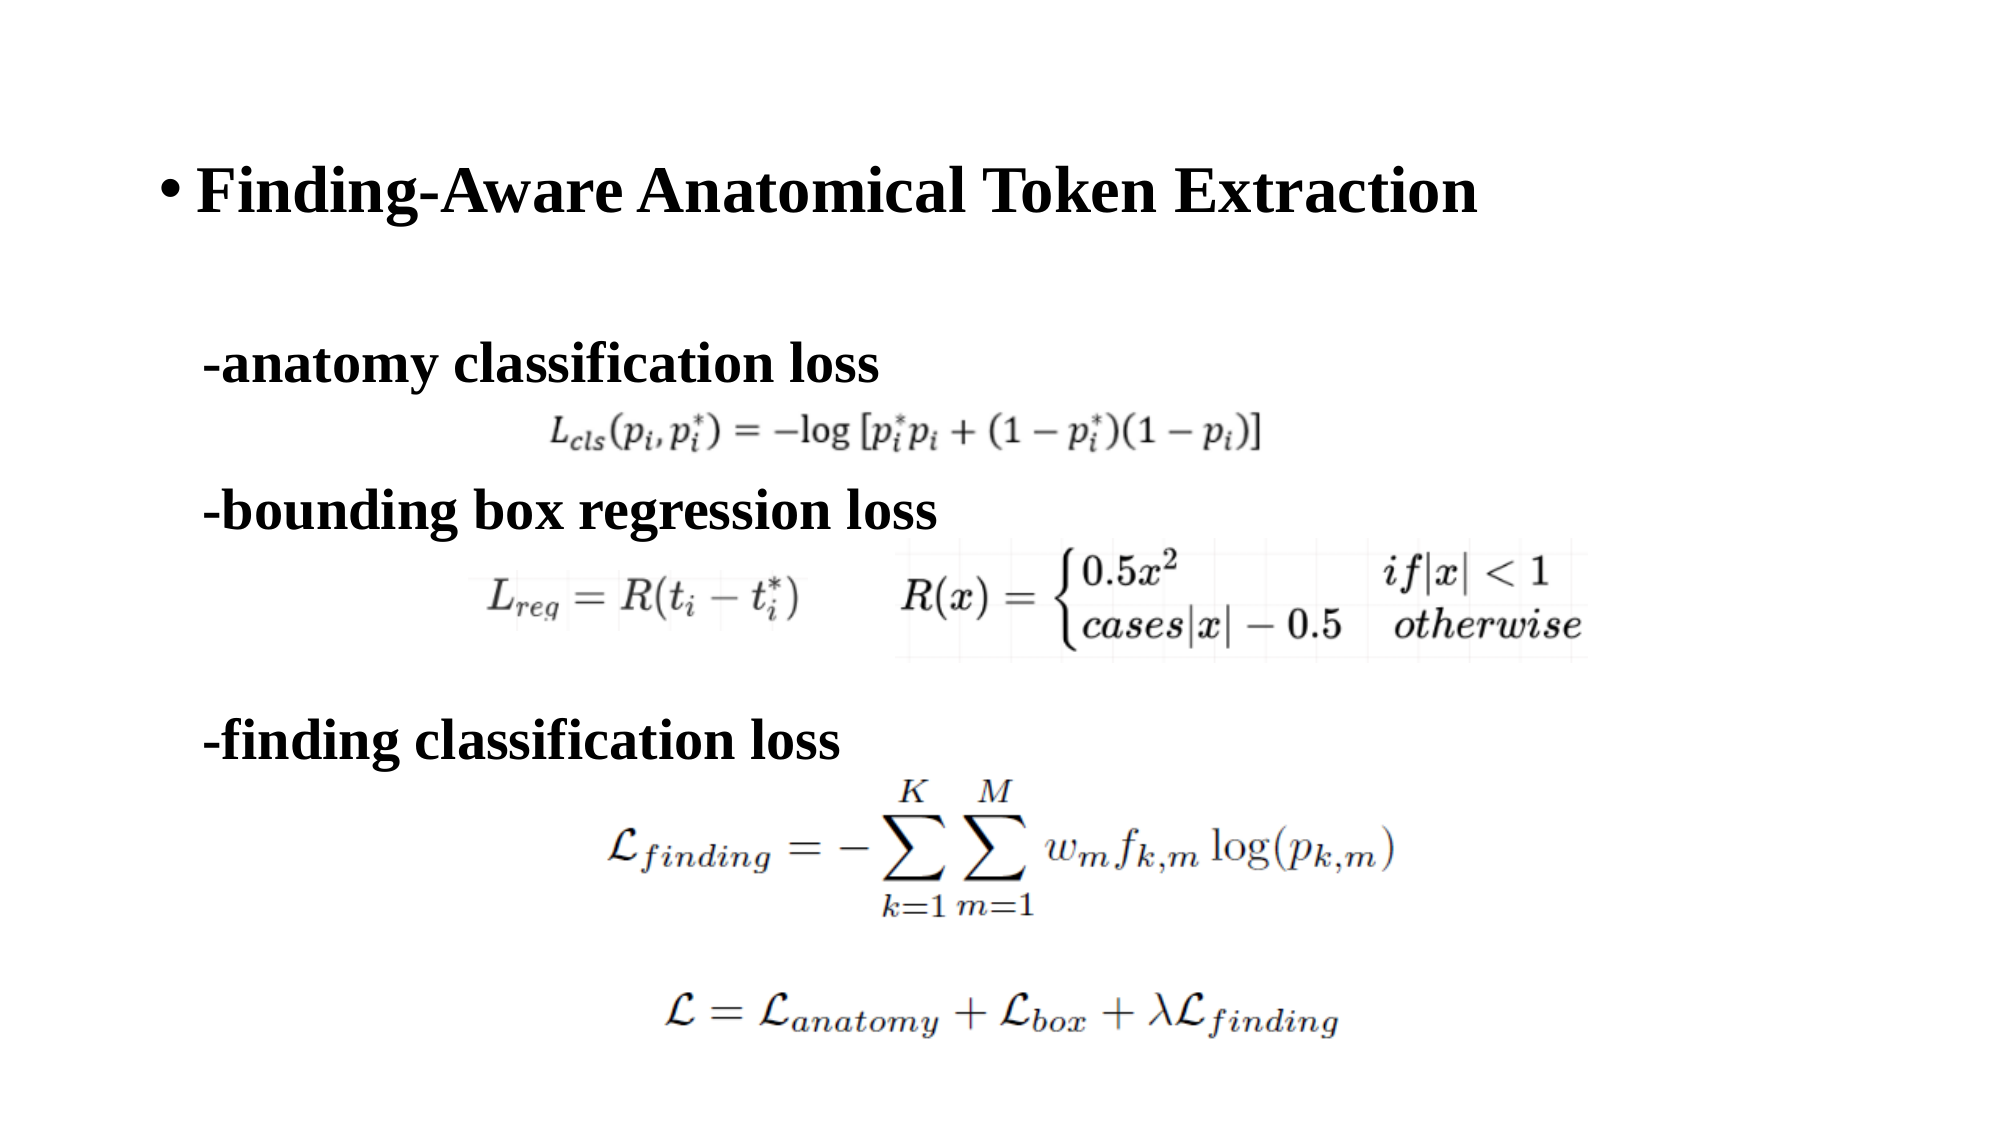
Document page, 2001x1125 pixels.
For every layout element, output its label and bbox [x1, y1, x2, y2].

picture [532, 391, 1294, 482]
picture [655, 978, 1345, 1055]
picture [468, 570, 808, 631]
picture [595, 775, 1405, 923]
picture [895, 538, 1588, 663]
